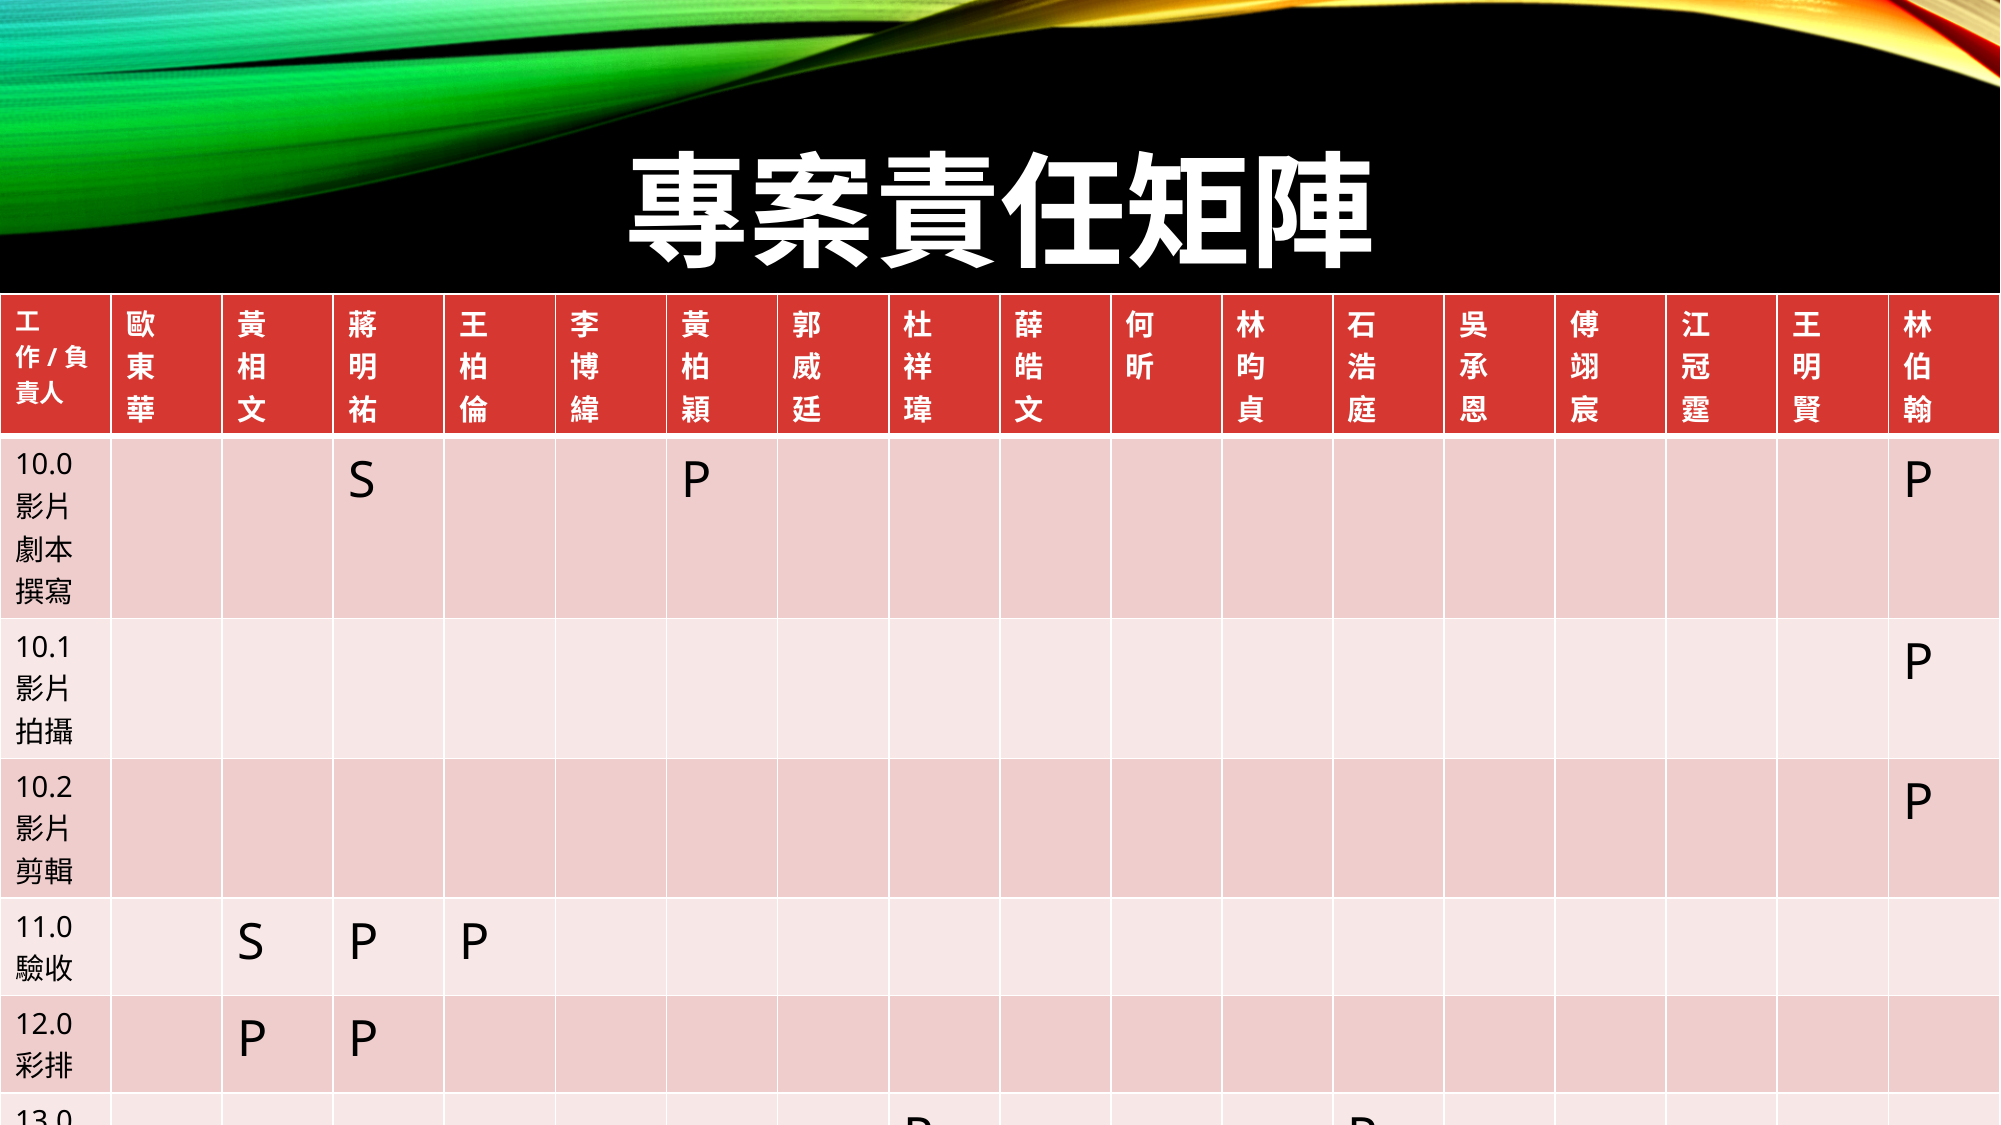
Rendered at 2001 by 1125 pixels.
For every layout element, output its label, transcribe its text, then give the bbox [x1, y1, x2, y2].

table_cell [556, 1094, 666, 1125]
table_cell [556, 996, 666, 1092]
table_cell [1112, 439, 1221, 618]
table_cell [667, 996, 777, 1092]
table_cell [890, 759, 999, 897]
table_cell P [223, 996, 332, 1092]
table_cell [556, 619, 666, 758]
table_cell [1556, 759, 1665, 897]
table_header 工作/負責人 [1, 295, 110, 433]
table_cell [112, 899, 221, 995]
table_cell [1334, 899, 1443, 995]
table_cell [1556, 619, 1665, 758]
table_cell P [334, 899, 443, 995]
table_header 李 博 緯 [556, 295, 666, 433]
table_cell P [1889, 439, 1999, 618]
table_cell [1889, 1094, 1999, 1125]
table_cell [112, 1094, 221, 1125]
table_cell P [445, 899, 555, 995]
table_cell [556, 439, 666, 618]
title 專案責任矩陣 [293, 110, 1707, 293]
table_cell [667, 619, 777, 758]
table_cell [1334, 439, 1443, 618]
table_cell [1001, 996, 1110, 1092]
table_cell [1334, 759, 1443, 897]
table_cell [1778, 439, 1888, 618]
table_cell [223, 619, 332, 758]
table_cell [445, 759, 555, 897]
table_header 江 冠 霆 [1667, 295, 1776, 433]
table_header 薛 皓 文 [1001, 295, 1110, 433]
table_cell [890, 899, 999, 995]
table_cell [778, 759, 888, 897]
table_cell 12.0彩排 [1, 996, 110, 1092]
table_header 王 柏 倫 [445, 295, 555, 433]
table_cell 10.0影片劇本撰寫 [1, 439, 110, 618]
table_cell P [667, 439, 777, 618]
table_cell [1001, 1094, 1110, 1125]
table_cell [1001, 619, 1110, 758]
table_cell [112, 439, 221, 618]
table_cell [1889, 899, 1999, 995]
table_header 歐 東 華 [112, 295, 221, 433]
table_cell [1556, 996, 1665, 1092]
table_cell [334, 619, 443, 758]
table_header 石 浩 庭 [1334, 295, 1443, 433]
table_cell [1334, 996, 1443, 1092]
table_cell [556, 759, 666, 897]
table_cell [445, 996, 555, 1092]
table_cell [1445, 1094, 1554, 1125]
table_cell [445, 439, 555, 618]
table_header 王 明 賢 [1778, 295, 1888, 433]
table_cell 13.0場地佈置 [1, 1094, 110, 1125]
table_cell [1778, 899, 1888, 995]
table_cell [778, 439, 888, 618]
table_header 黃 柏 穎 [667, 295, 777, 433]
table_cell [890, 439, 999, 618]
table_cell [1223, 1094, 1332, 1125]
table_cell P [334, 996, 443, 1092]
table_header 吳 承 恩 [1445, 295, 1554, 433]
table_cell [1556, 899, 1665, 995]
table_cell [1334, 619, 1443, 758]
table_cell [1223, 759, 1332, 897]
table_header 林 昀 貞 [1223, 295, 1332, 433]
table_cell [223, 1094, 332, 1125]
table_cell [556, 899, 666, 995]
table_cell [667, 899, 777, 995]
table_cell [1667, 439, 1776, 618]
table_cell [1778, 996, 1888, 1092]
table_cell [1223, 996, 1332, 1092]
table_cell [778, 996, 888, 1092]
table_cell [1112, 759, 1221, 897]
table_cell [445, 1094, 555, 1125]
table_cell [112, 619, 221, 758]
table_cell P [1334, 1094, 1443, 1125]
table_cell 11.0驗收 [1, 899, 110, 995]
table_cell 10.2影片剪輯 [1, 759, 110, 897]
table_header 傅 翊 宸 [1556, 295, 1665, 433]
table_cell [1667, 996, 1776, 1092]
table_cell [778, 1094, 888, 1125]
table_cell [112, 759, 221, 897]
table_cell 10.1影片拍攝 [1, 619, 110, 758]
table_cell [1223, 619, 1332, 758]
table_header 林 伯 翰 [1889, 295, 1999, 433]
table_cell [1112, 1094, 1221, 1125]
table_cell [1778, 759, 1888, 897]
table_cell [1667, 899, 1776, 995]
table_cell [667, 759, 777, 897]
table_header 黃 相 文 [223, 295, 332, 433]
table_cell [778, 899, 888, 995]
table_cell [223, 759, 332, 897]
table_cell S [334, 439, 443, 618]
table_cell [1001, 899, 1110, 995]
table_cell [1001, 439, 1110, 618]
table_header 杜 祥 瑋 [890, 295, 999, 433]
table_cell [445, 619, 555, 758]
table_cell [1445, 759, 1554, 897]
table_cell [1112, 899, 1221, 995]
table_cell [334, 1094, 443, 1125]
table_cell [1667, 759, 1776, 897]
table_cell [667, 1094, 777, 1125]
table_cell [1667, 1094, 1776, 1125]
table_cell P [1889, 759, 1999, 897]
table_cell [1223, 899, 1332, 995]
table_cell [1556, 439, 1665, 618]
table_header 蔣 明 祐 [334, 295, 443, 433]
table_cell [1001, 759, 1110, 897]
table_cell [890, 619, 999, 758]
table_cell [1556, 1094, 1665, 1125]
table_cell P [890, 1094, 999, 1125]
table_cell [890, 996, 999, 1092]
table_cell [1445, 619, 1554, 758]
picture [0, 0, 2000, 237]
table_cell [1445, 439, 1554, 618]
table_cell [1778, 619, 1888, 758]
table_cell [1112, 619, 1221, 758]
table_cell [1445, 996, 1554, 1092]
table_cell [778, 619, 888, 758]
table_cell [1445, 899, 1554, 995]
table_cell [1667, 619, 1776, 758]
table_cell [334, 759, 443, 897]
table_cell [1223, 439, 1332, 618]
table_cell [223, 439, 332, 618]
table_cell [1112, 996, 1221, 1092]
table_header 何 昕 [1112, 295, 1221, 433]
table_cell [1778, 1094, 1888, 1125]
table_header 郭 威 廷 [778, 295, 888, 433]
table_cell S [223, 899, 332, 995]
table_cell [1889, 996, 1999, 1092]
table_cell P [1889, 619, 1999, 758]
table_cell [112, 996, 221, 1092]
